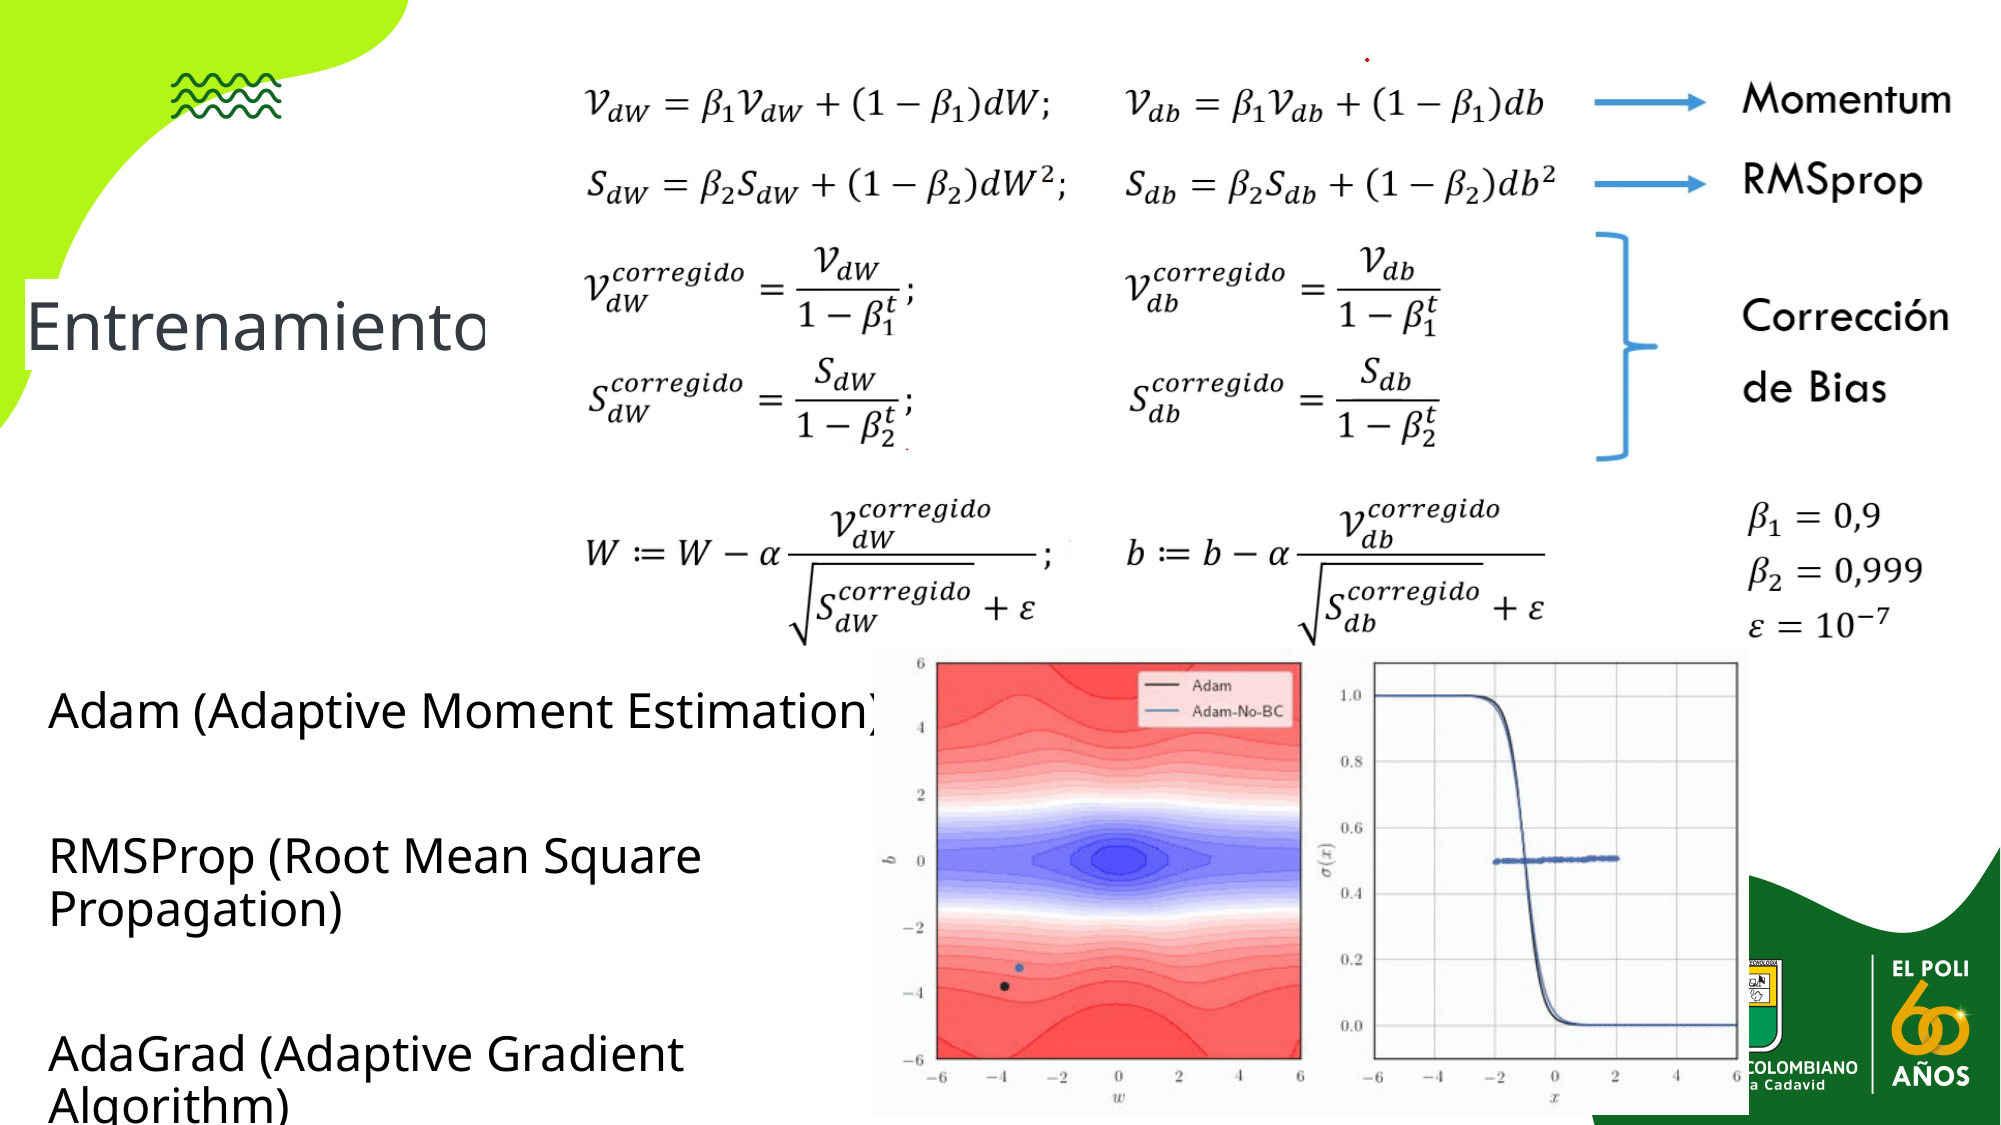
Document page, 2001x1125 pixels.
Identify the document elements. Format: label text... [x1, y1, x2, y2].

title Entrenamiento [0, 207, 485, 373]
picture [0, 0, 2001, 1125]
list Adam (Adaptive Moment Estimation) RMSProp (Root Mean Square Propagation) AdaGrad (Adaptive Gradient Algorithm) [33, 679, 908, 1125]
